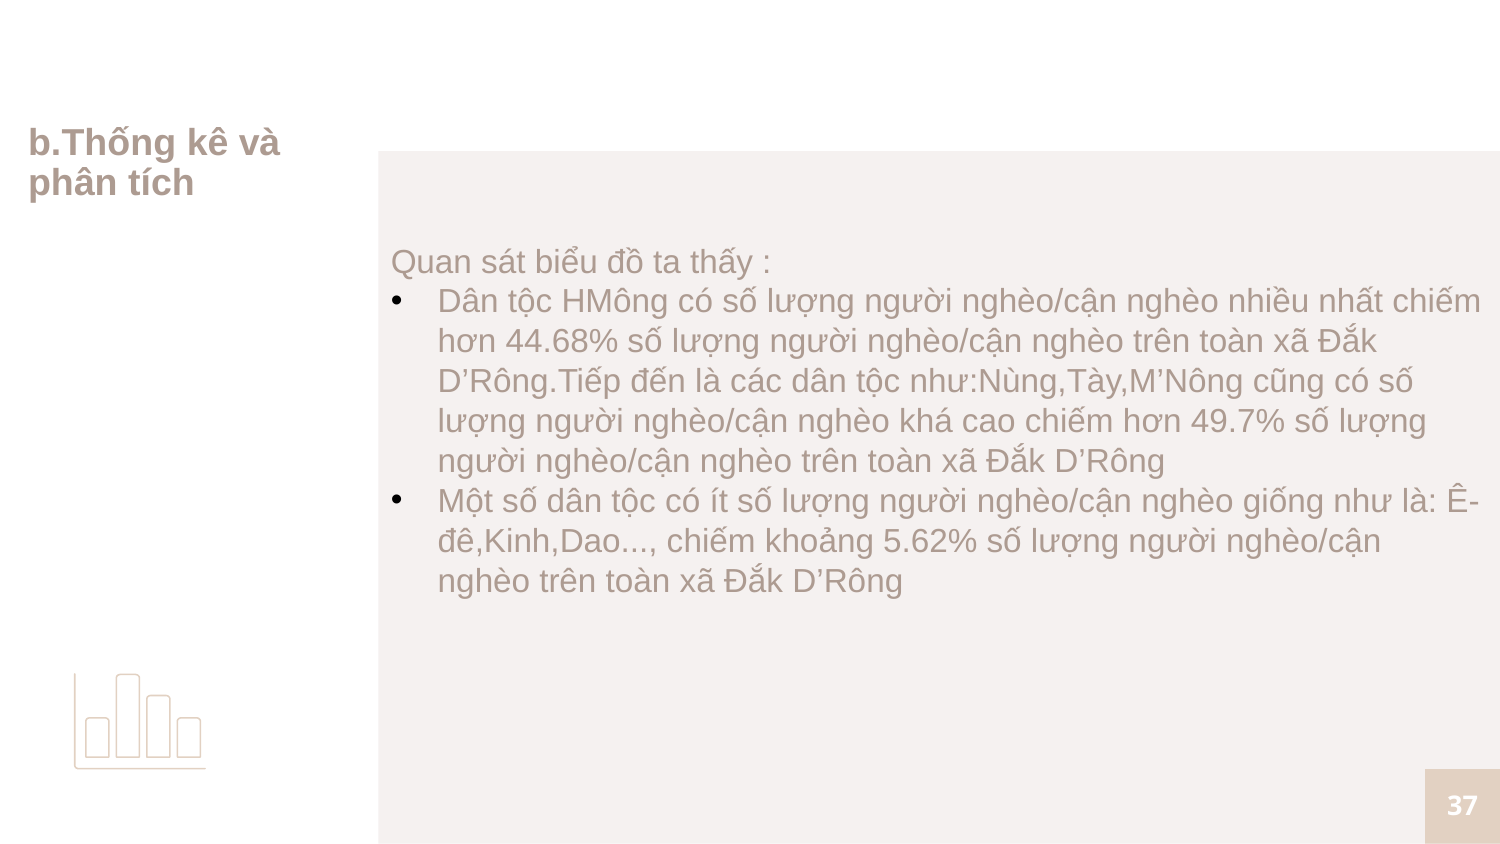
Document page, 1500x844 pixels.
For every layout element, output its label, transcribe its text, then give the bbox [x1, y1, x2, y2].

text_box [74, 673, 206, 769]
slide_number 37 [1425, 769, 1500, 844]
text_box Quan sát biểu đồ ta thấy : Dân tộc HMông có số lượng người nghèo/cận nghèo nhiều nhất chiếm hơn 44.68% số lượng người nghèo/cận nghèo trên toàn xã Đắk D’Rông.Tiếp đến là các dân tộc như:Nùng,Tày,M’Nông cũng có số lượng người nghèo/cận nghèo khá cao chiếm hơn 49.7% số lượng người nghèo/cận nghèo trên toàn xã Đắk D’Rông Một số dân tộc có ít số lượng người nghèo/cận nghèo giống như là: Ê-đê,Kinh,Dao..., chiếm khoảng 5.62% số lượng người nghèo/cận nghèo trên toàn xã Đắk D’Rông [390, 239, 1498, 674]
title b.Thống kê và phân tích [28, 122, 350, 757]
